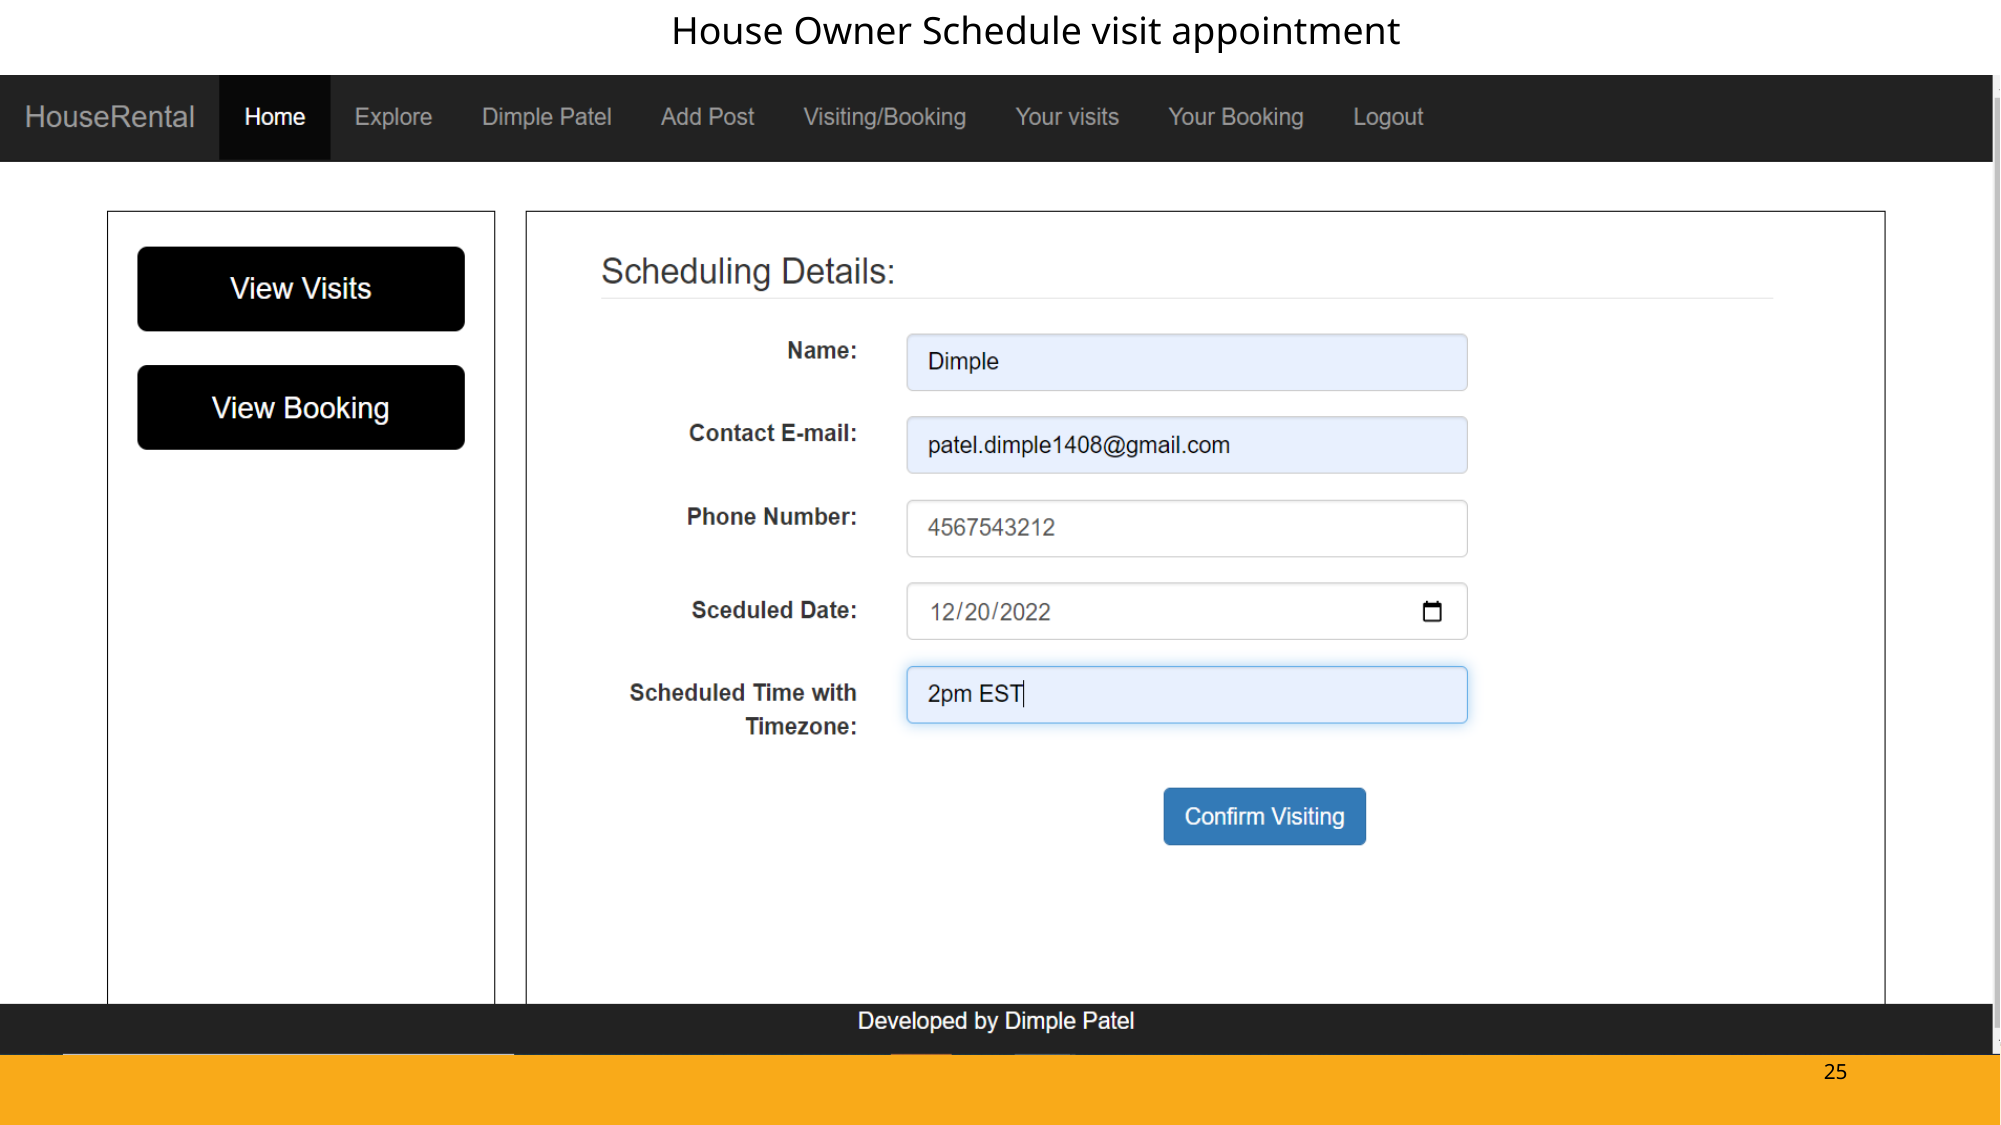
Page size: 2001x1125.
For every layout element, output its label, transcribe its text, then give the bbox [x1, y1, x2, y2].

slide_number 25 [1412, 1055, 1863, 1103]
text_box House Owner Schedule visit appointment [656, 0, 1493, 60]
picture [0, 75, 2000, 1055]
